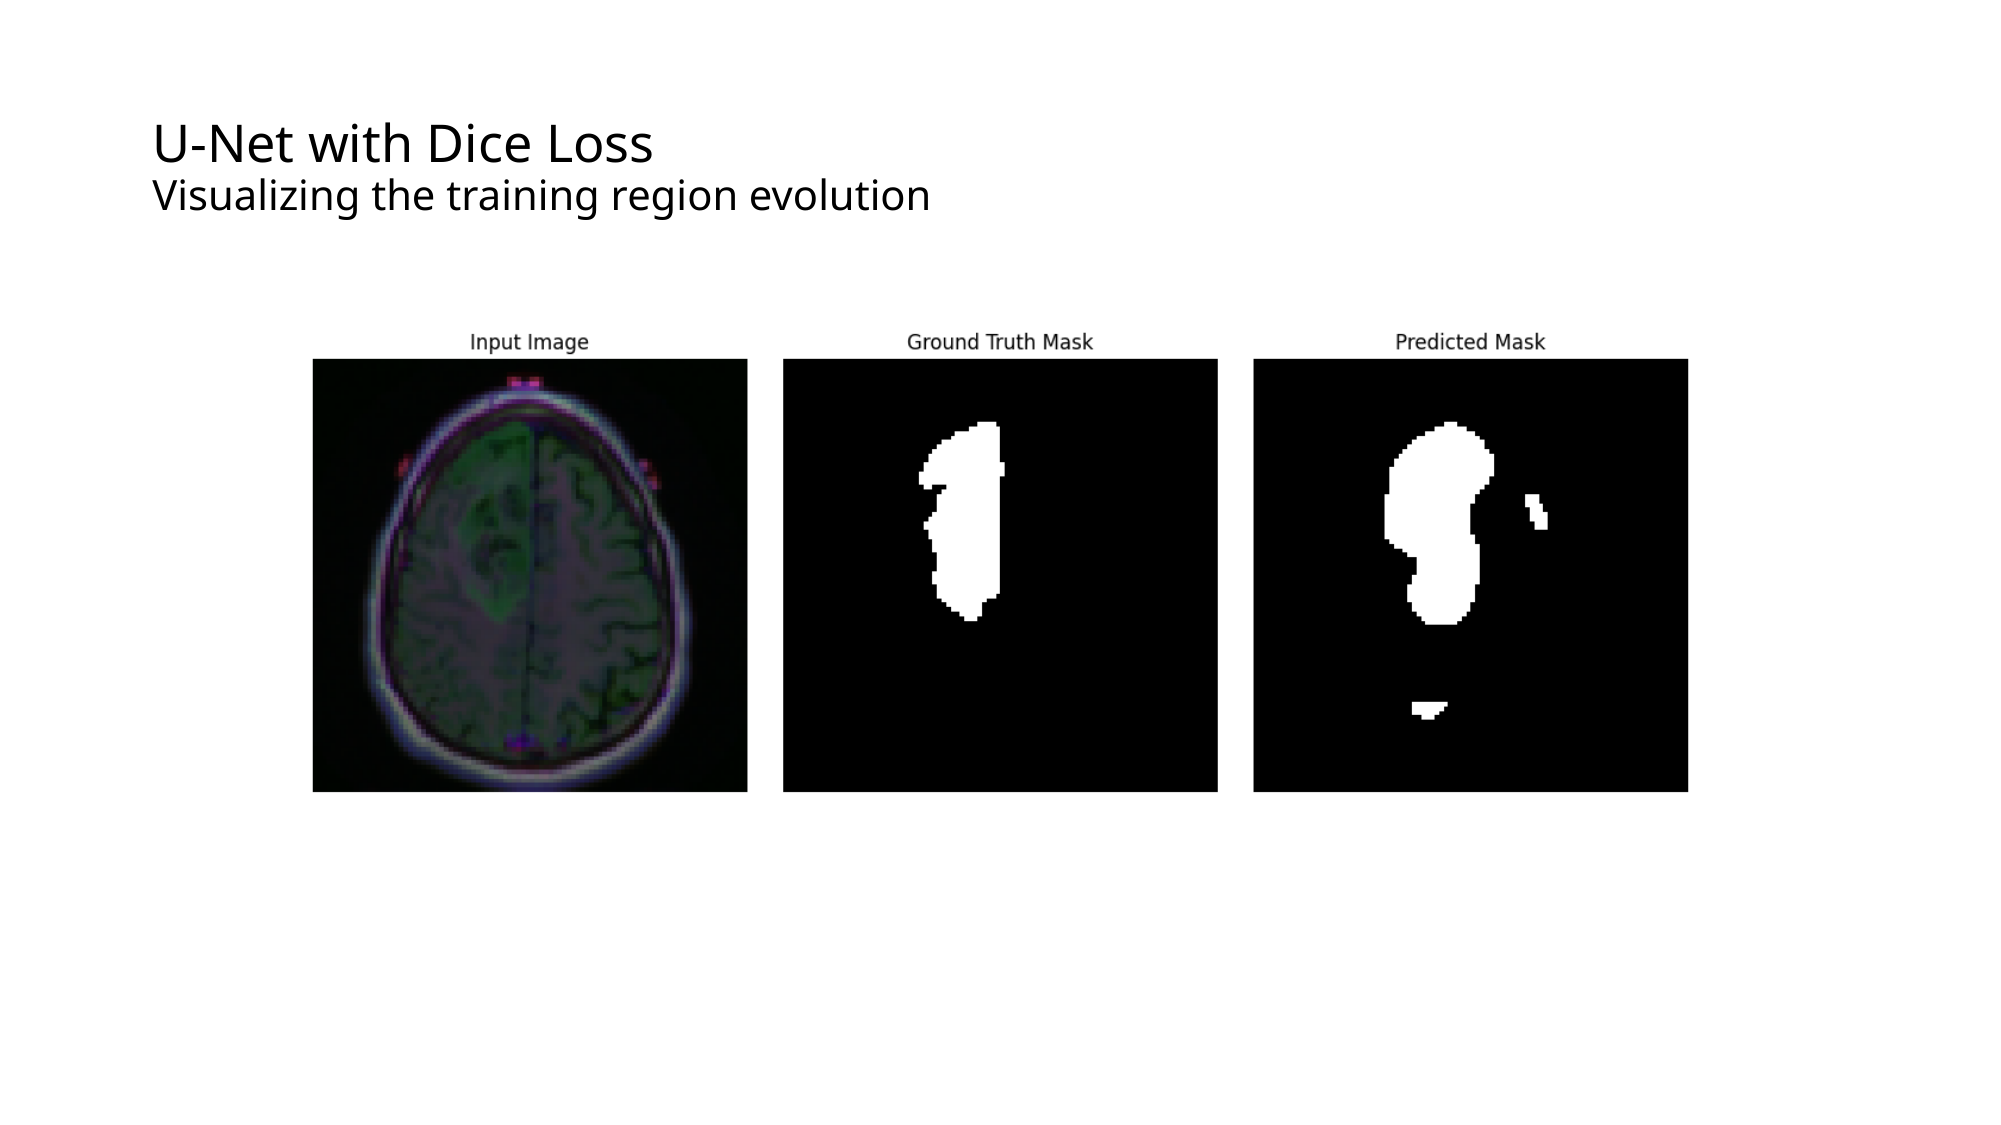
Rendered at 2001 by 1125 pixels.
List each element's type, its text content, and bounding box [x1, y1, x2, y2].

picture [301, 320, 1699, 805]
title U-Net with Dice Loss Visualizing the training region evolution [137, 59, 1863, 278]
